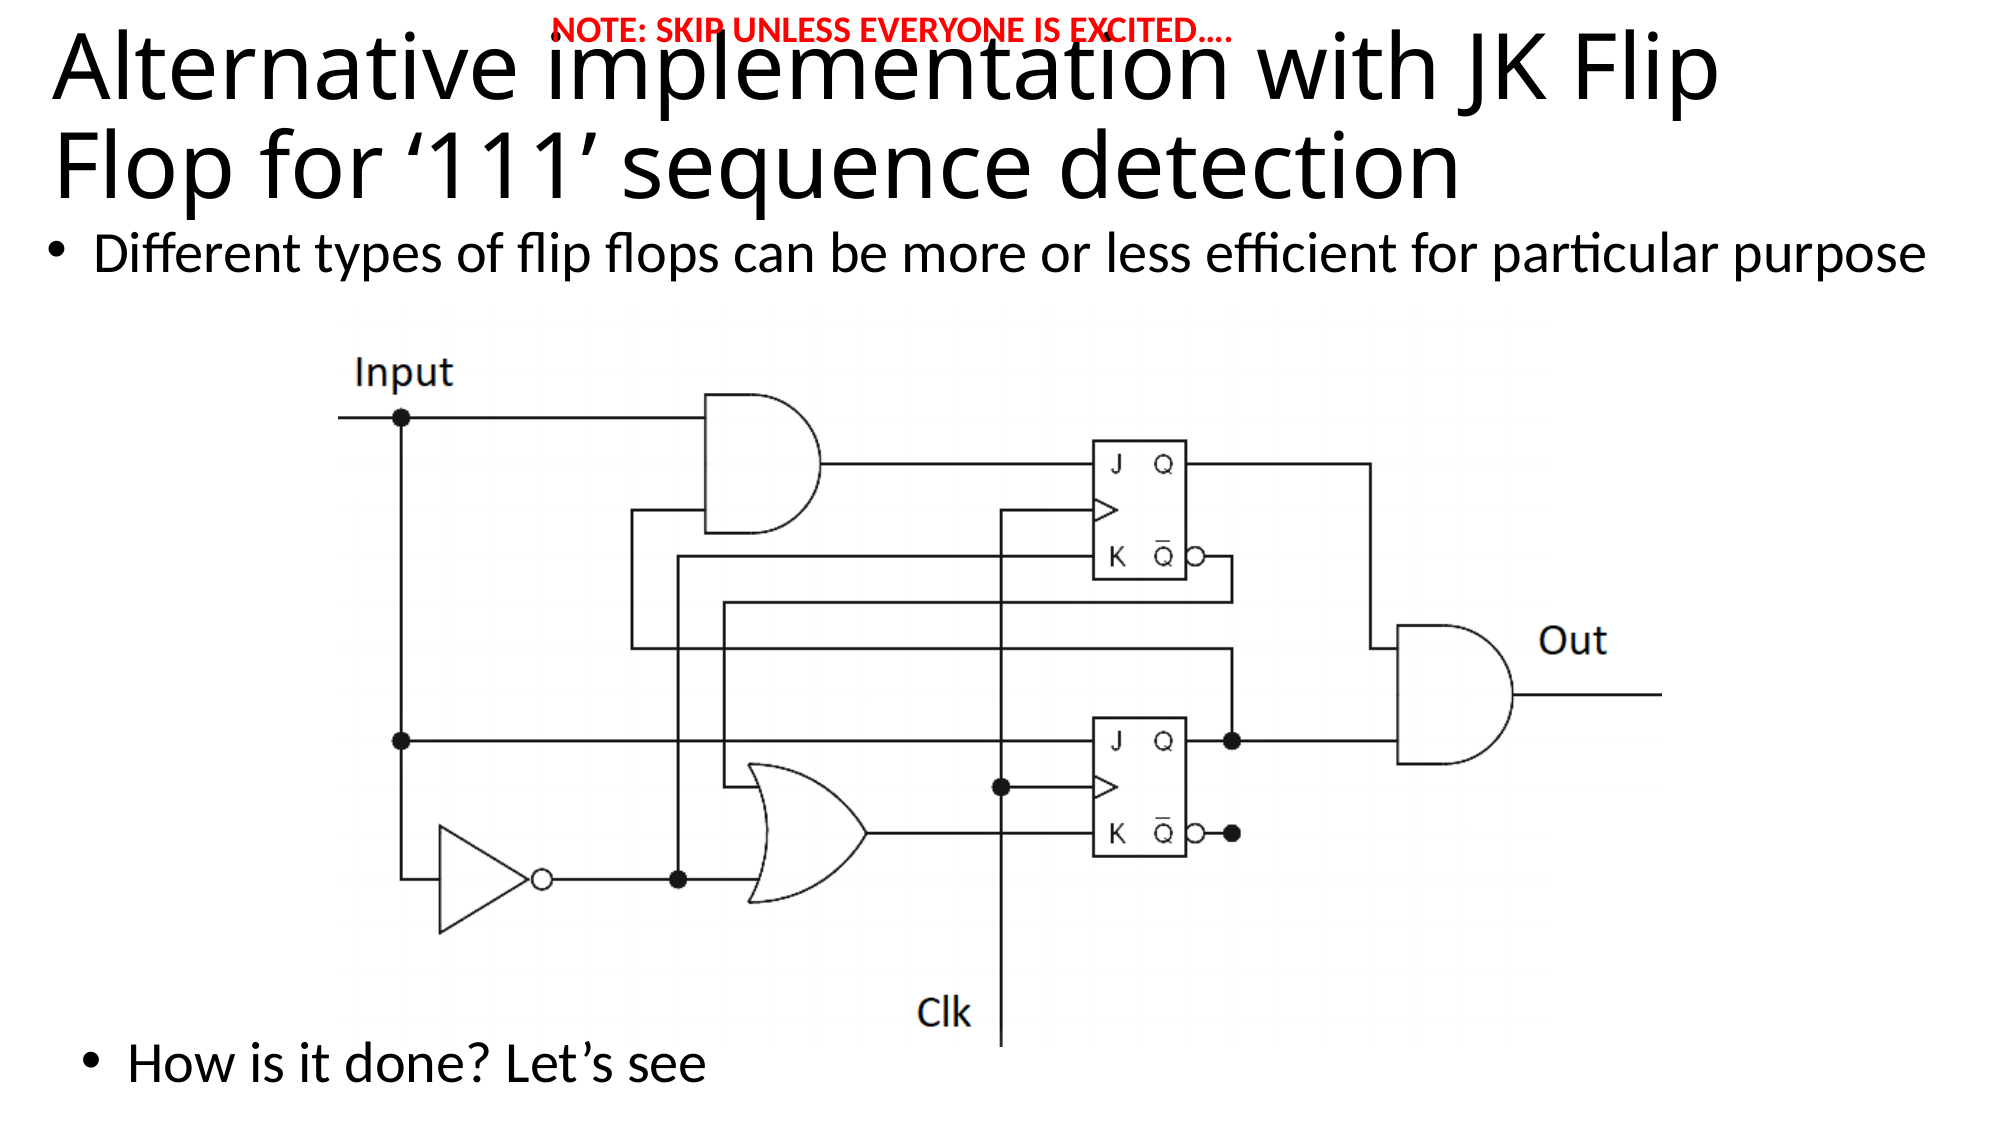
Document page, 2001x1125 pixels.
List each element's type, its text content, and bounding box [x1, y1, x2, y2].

text_box Different types of flip flops can be more or less efficient for particular purpose [31, 206, 1957, 292]
text_box How is it done? Let’s see [66, 1016, 1763, 1102]
text_box NOTE: SKIP UNLESS EVERYONE IS EXCITED…. [536, 0, 1642, 58]
picture [338, 304, 1662, 1048]
title Alternative implementation with JK Flip Flop for ‘111’ sequence detection [37, 10, 1763, 206]
